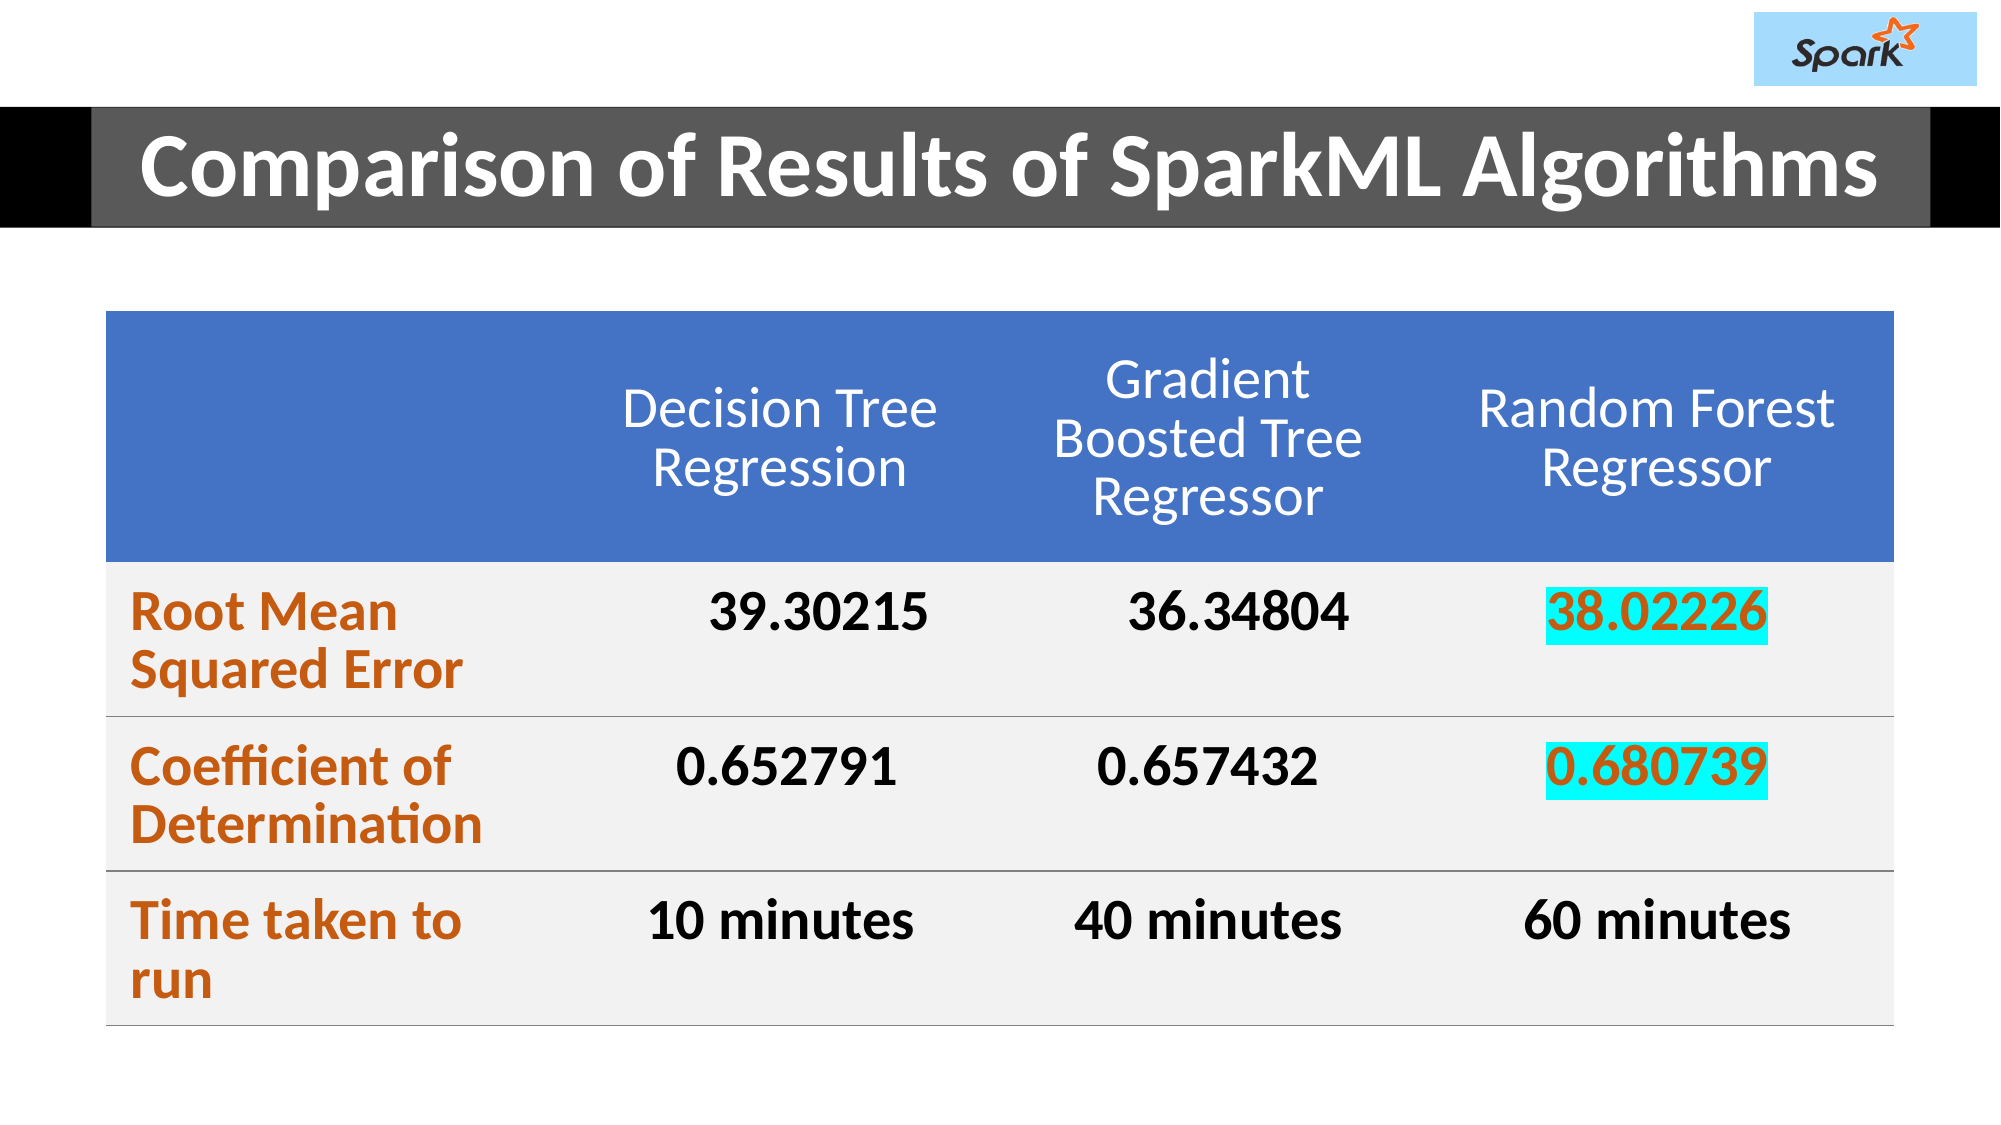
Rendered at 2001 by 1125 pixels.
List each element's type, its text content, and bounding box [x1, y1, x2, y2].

table_header Gradient Boosted Tree Regressor [997, 311, 1420, 562]
table_cell 40 minutes [997, 872, 1420, 1025]
table_header [106, 311, 564, 562]
picture [1754, 12, 1977, 86]
table_cell 10 minutes [564, 872, 997, 1025]
table_cell 38.02226 [1420, 562, 1894, 716]
table_cell 39.30215 [564, 562, 997, 716]
table_cell 36.34804 [997, 562, 1420, 716]
table_cell Time taken to run [106, 872, 564, 1025]
table_cell Root Mean Squared Error [106, 562, 564, 716]
table_cell 0.680739 [1420, 717, 1894, 870]
table_cell 0.657432 [997, 717, 1420, 870]
table_cell 60 minutes [1420, 872, 1894, 1025]
text_box [0, 106, 2000, 229]
table_cell Coefficient of Determination [106, 717, 564, 870]
table_cell 0.652791 [564, 717, 997, 870]
table_header Random Forest Regressor [1420, 311, 1894, 562]
table_header Decision Tree Regression [564, 311, 997, 562]
title Comparison of Results of SparkML Algorithms [91, 107, 1931, 227]
